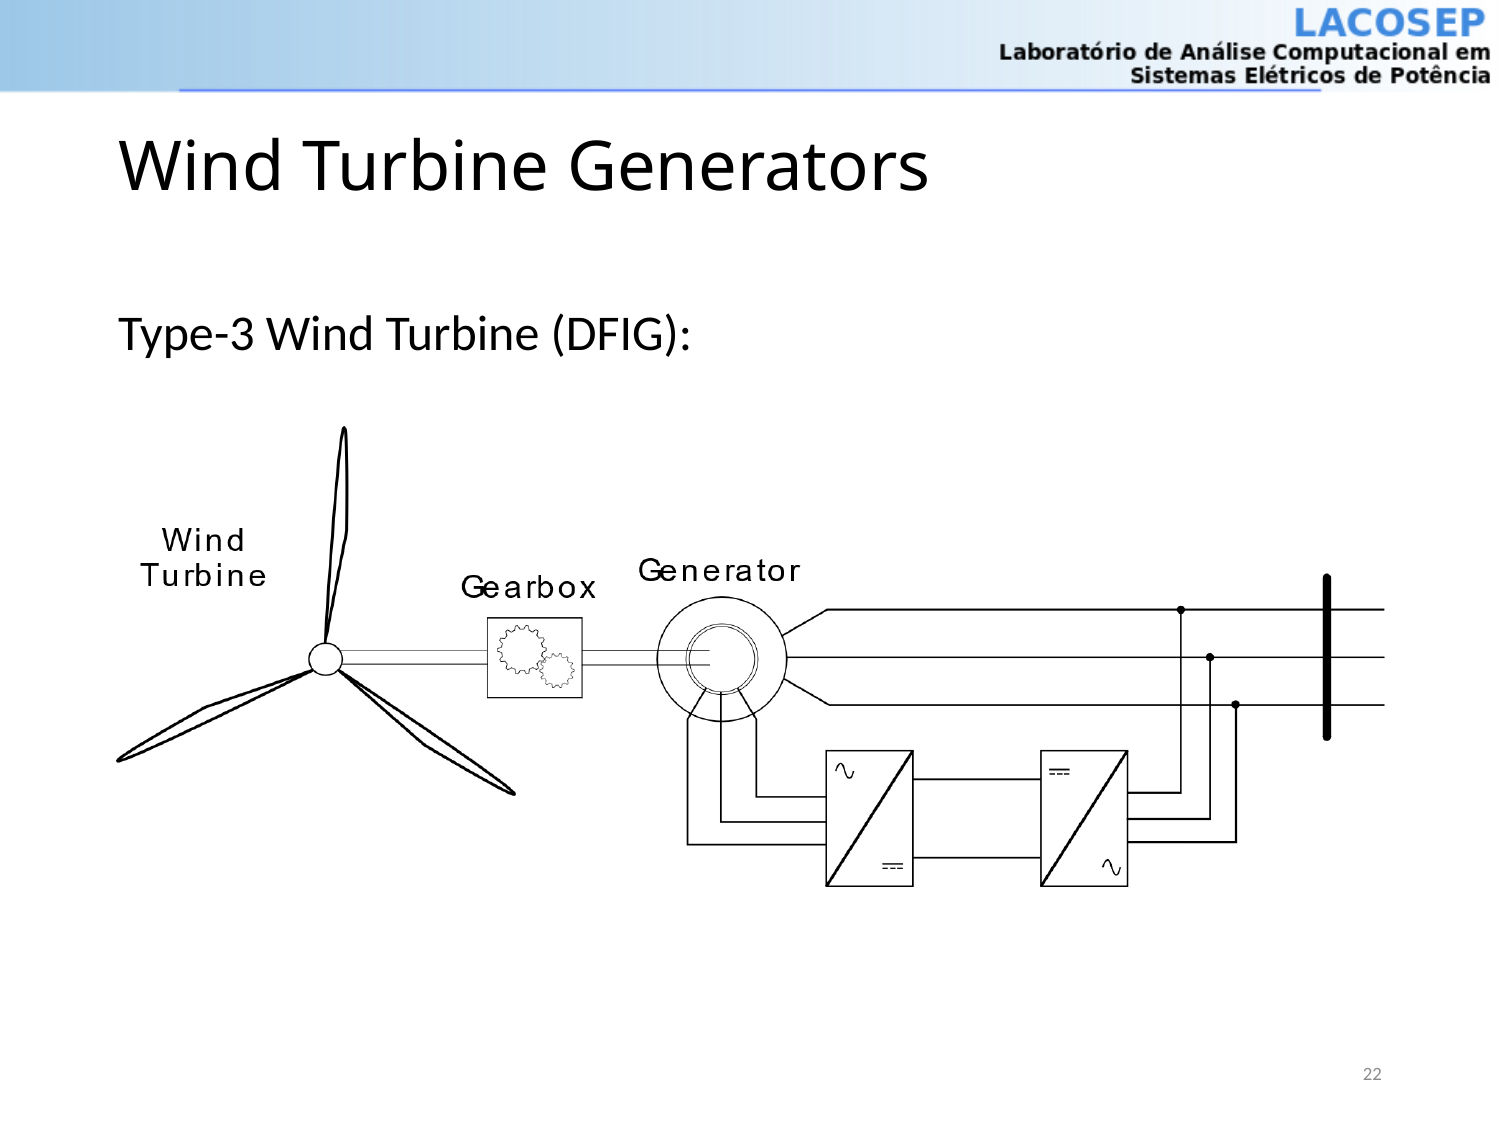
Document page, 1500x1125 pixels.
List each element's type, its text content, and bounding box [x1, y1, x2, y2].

title Wind Turbine Generators [103, 59, 1397, 278]
picture [0, 0, 1500, 1125]
list Type-3 Wind Turbine (DFIG): [103, 299, 1397, 1014]
slide_number 22 [1059, 1042, 1397, 1103]
